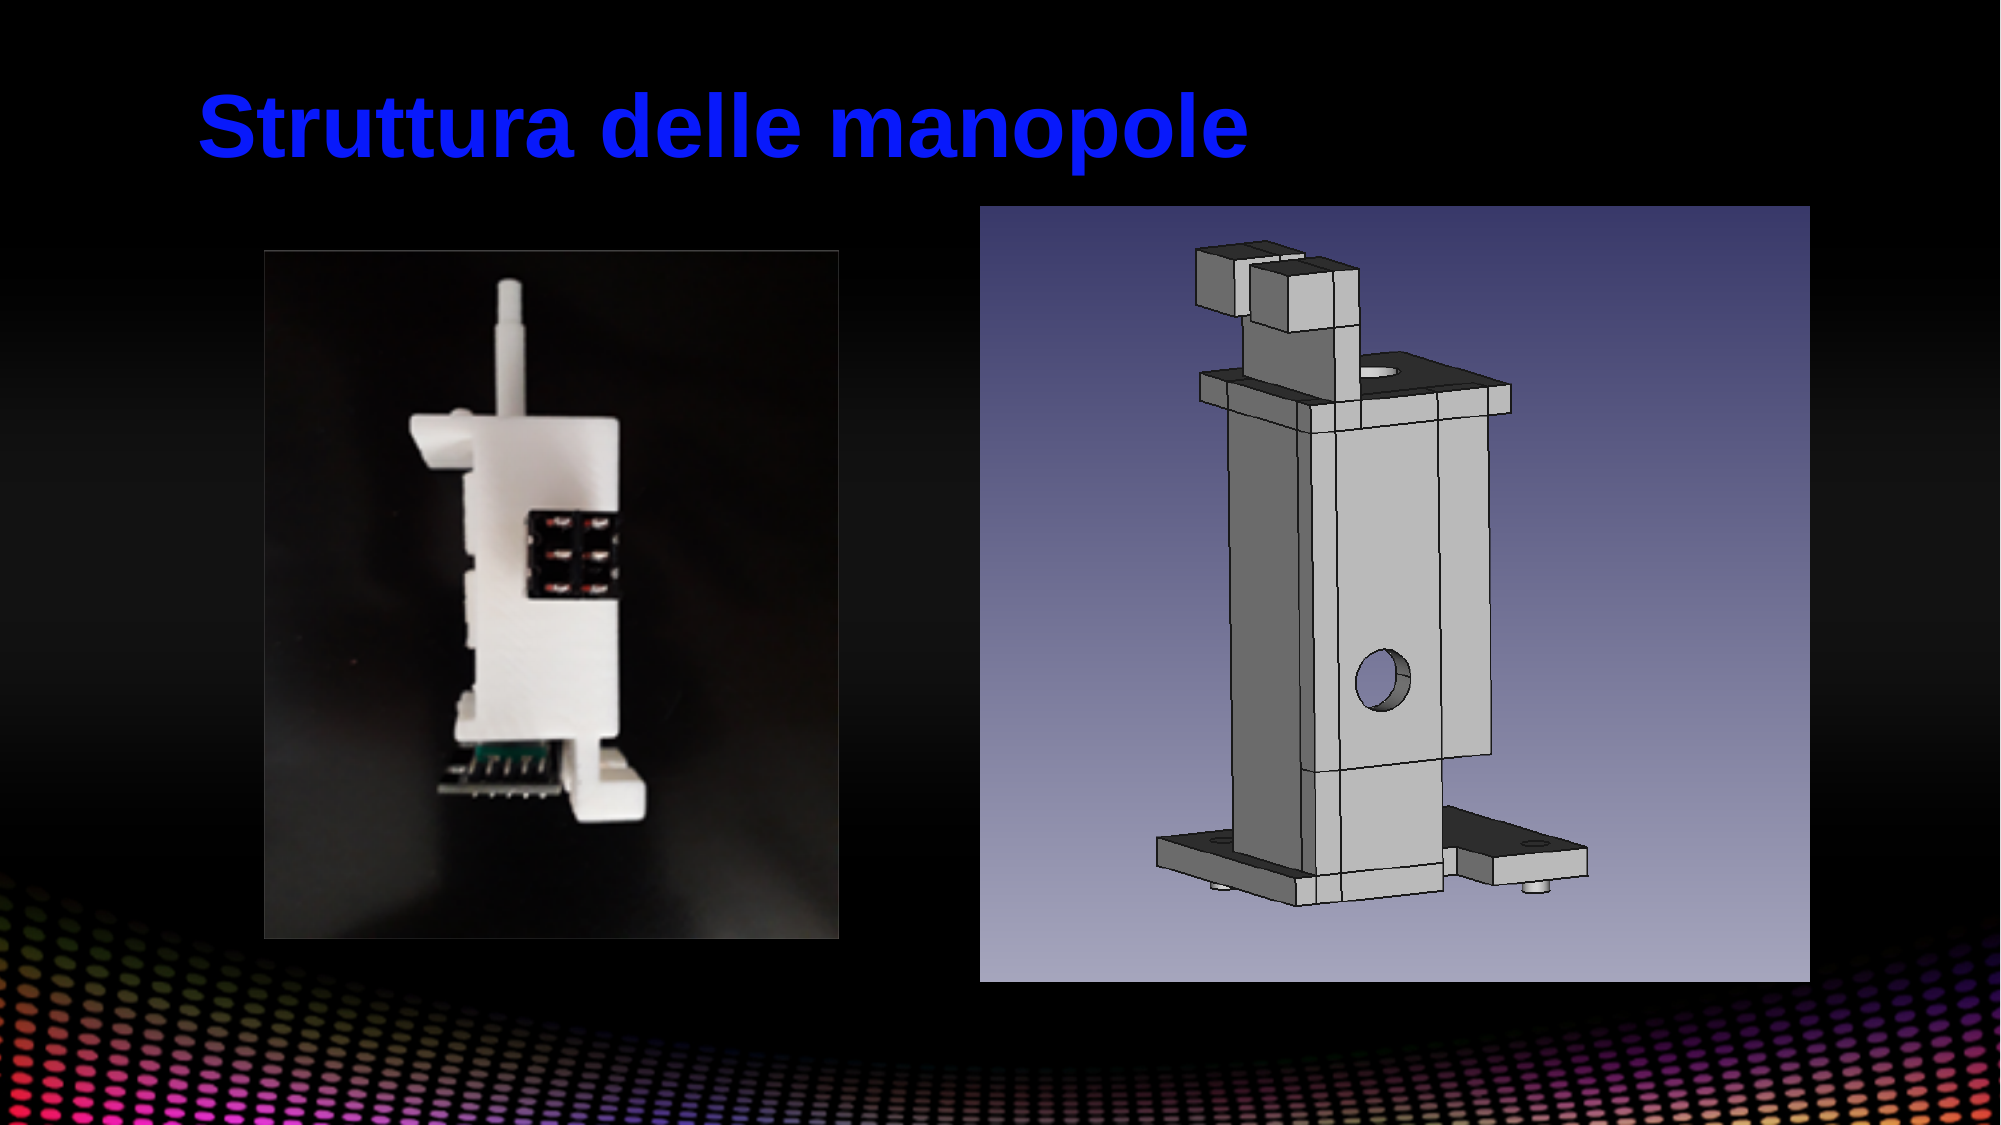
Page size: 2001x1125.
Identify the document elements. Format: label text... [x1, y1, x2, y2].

picture [0, 0, 2001, 1125]
title Struttura delle manopole [177, 0, 1803, 243]
